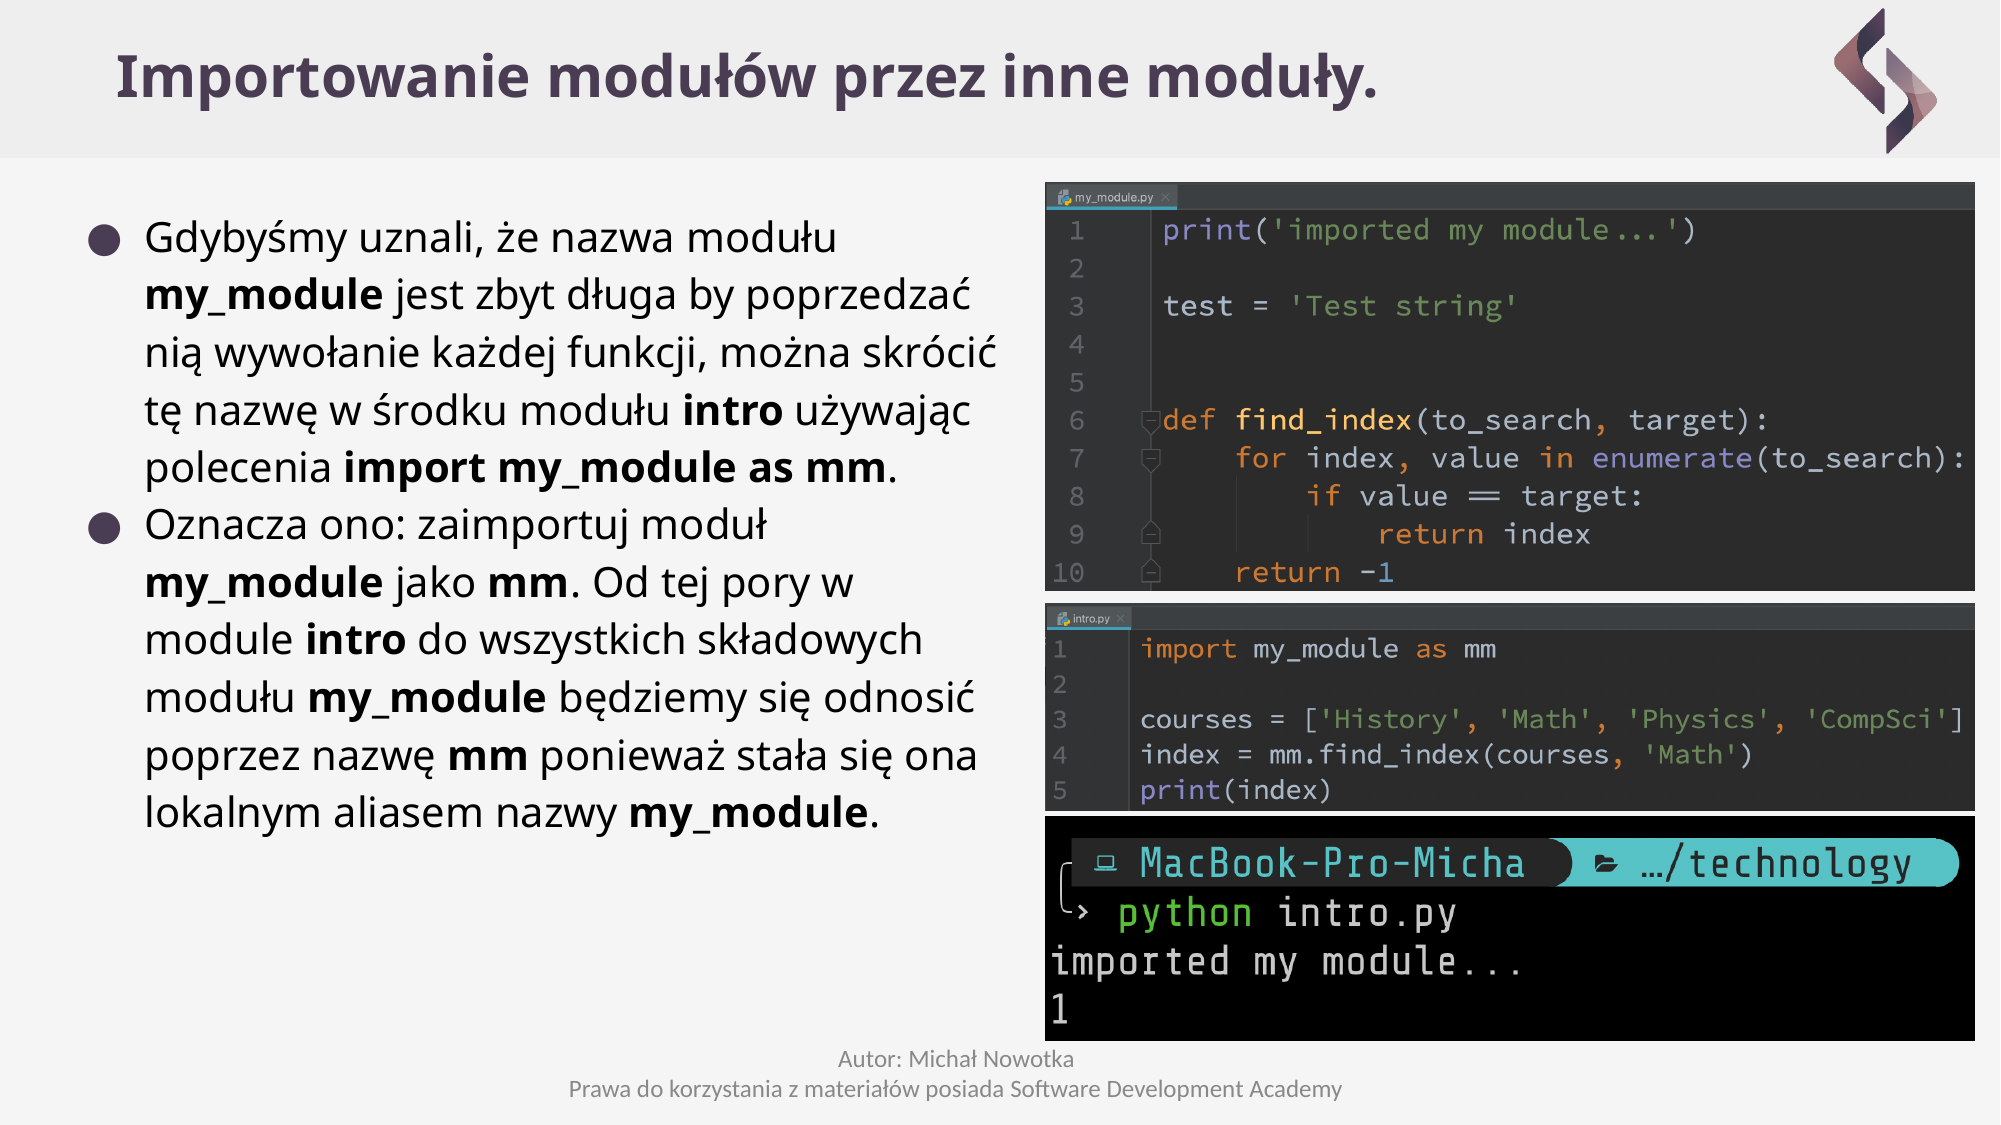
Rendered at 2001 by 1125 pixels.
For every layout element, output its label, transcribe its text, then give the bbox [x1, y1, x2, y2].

picture [1045, 816, 1976, 1042]
picture [1045, 602, 1976, 812]
picture [1787, 0, 2001, 166]
title Importowanie modułów przez inne moduły. [101, 0, 1788, 158]
text_box Gdybyśmy uznali, że nazwa modułu my_module jest zbyt długa by poprzedzać nią wywołanie każdej funkcji, można skrócić tę nazwę w środku modułu intro używając polecenia import my_module as mm. Oznacza ono: zaimportuj moduł my_module jako mm. Od tej pory w module intro do wszystkich składowych modułu my_module będziemy się odnosić poprzez nazwę mm ponieważ stała się ona lokalnym aliasem nazwy my_module. [54, 188, 1021, 1057]
footer Autor: Michał Nowotka Prawa do korzystania z materiałów posiada Software Development Academy [486, 1042, 1427, 1103]
picture [1045, 182, 1976, 591]
